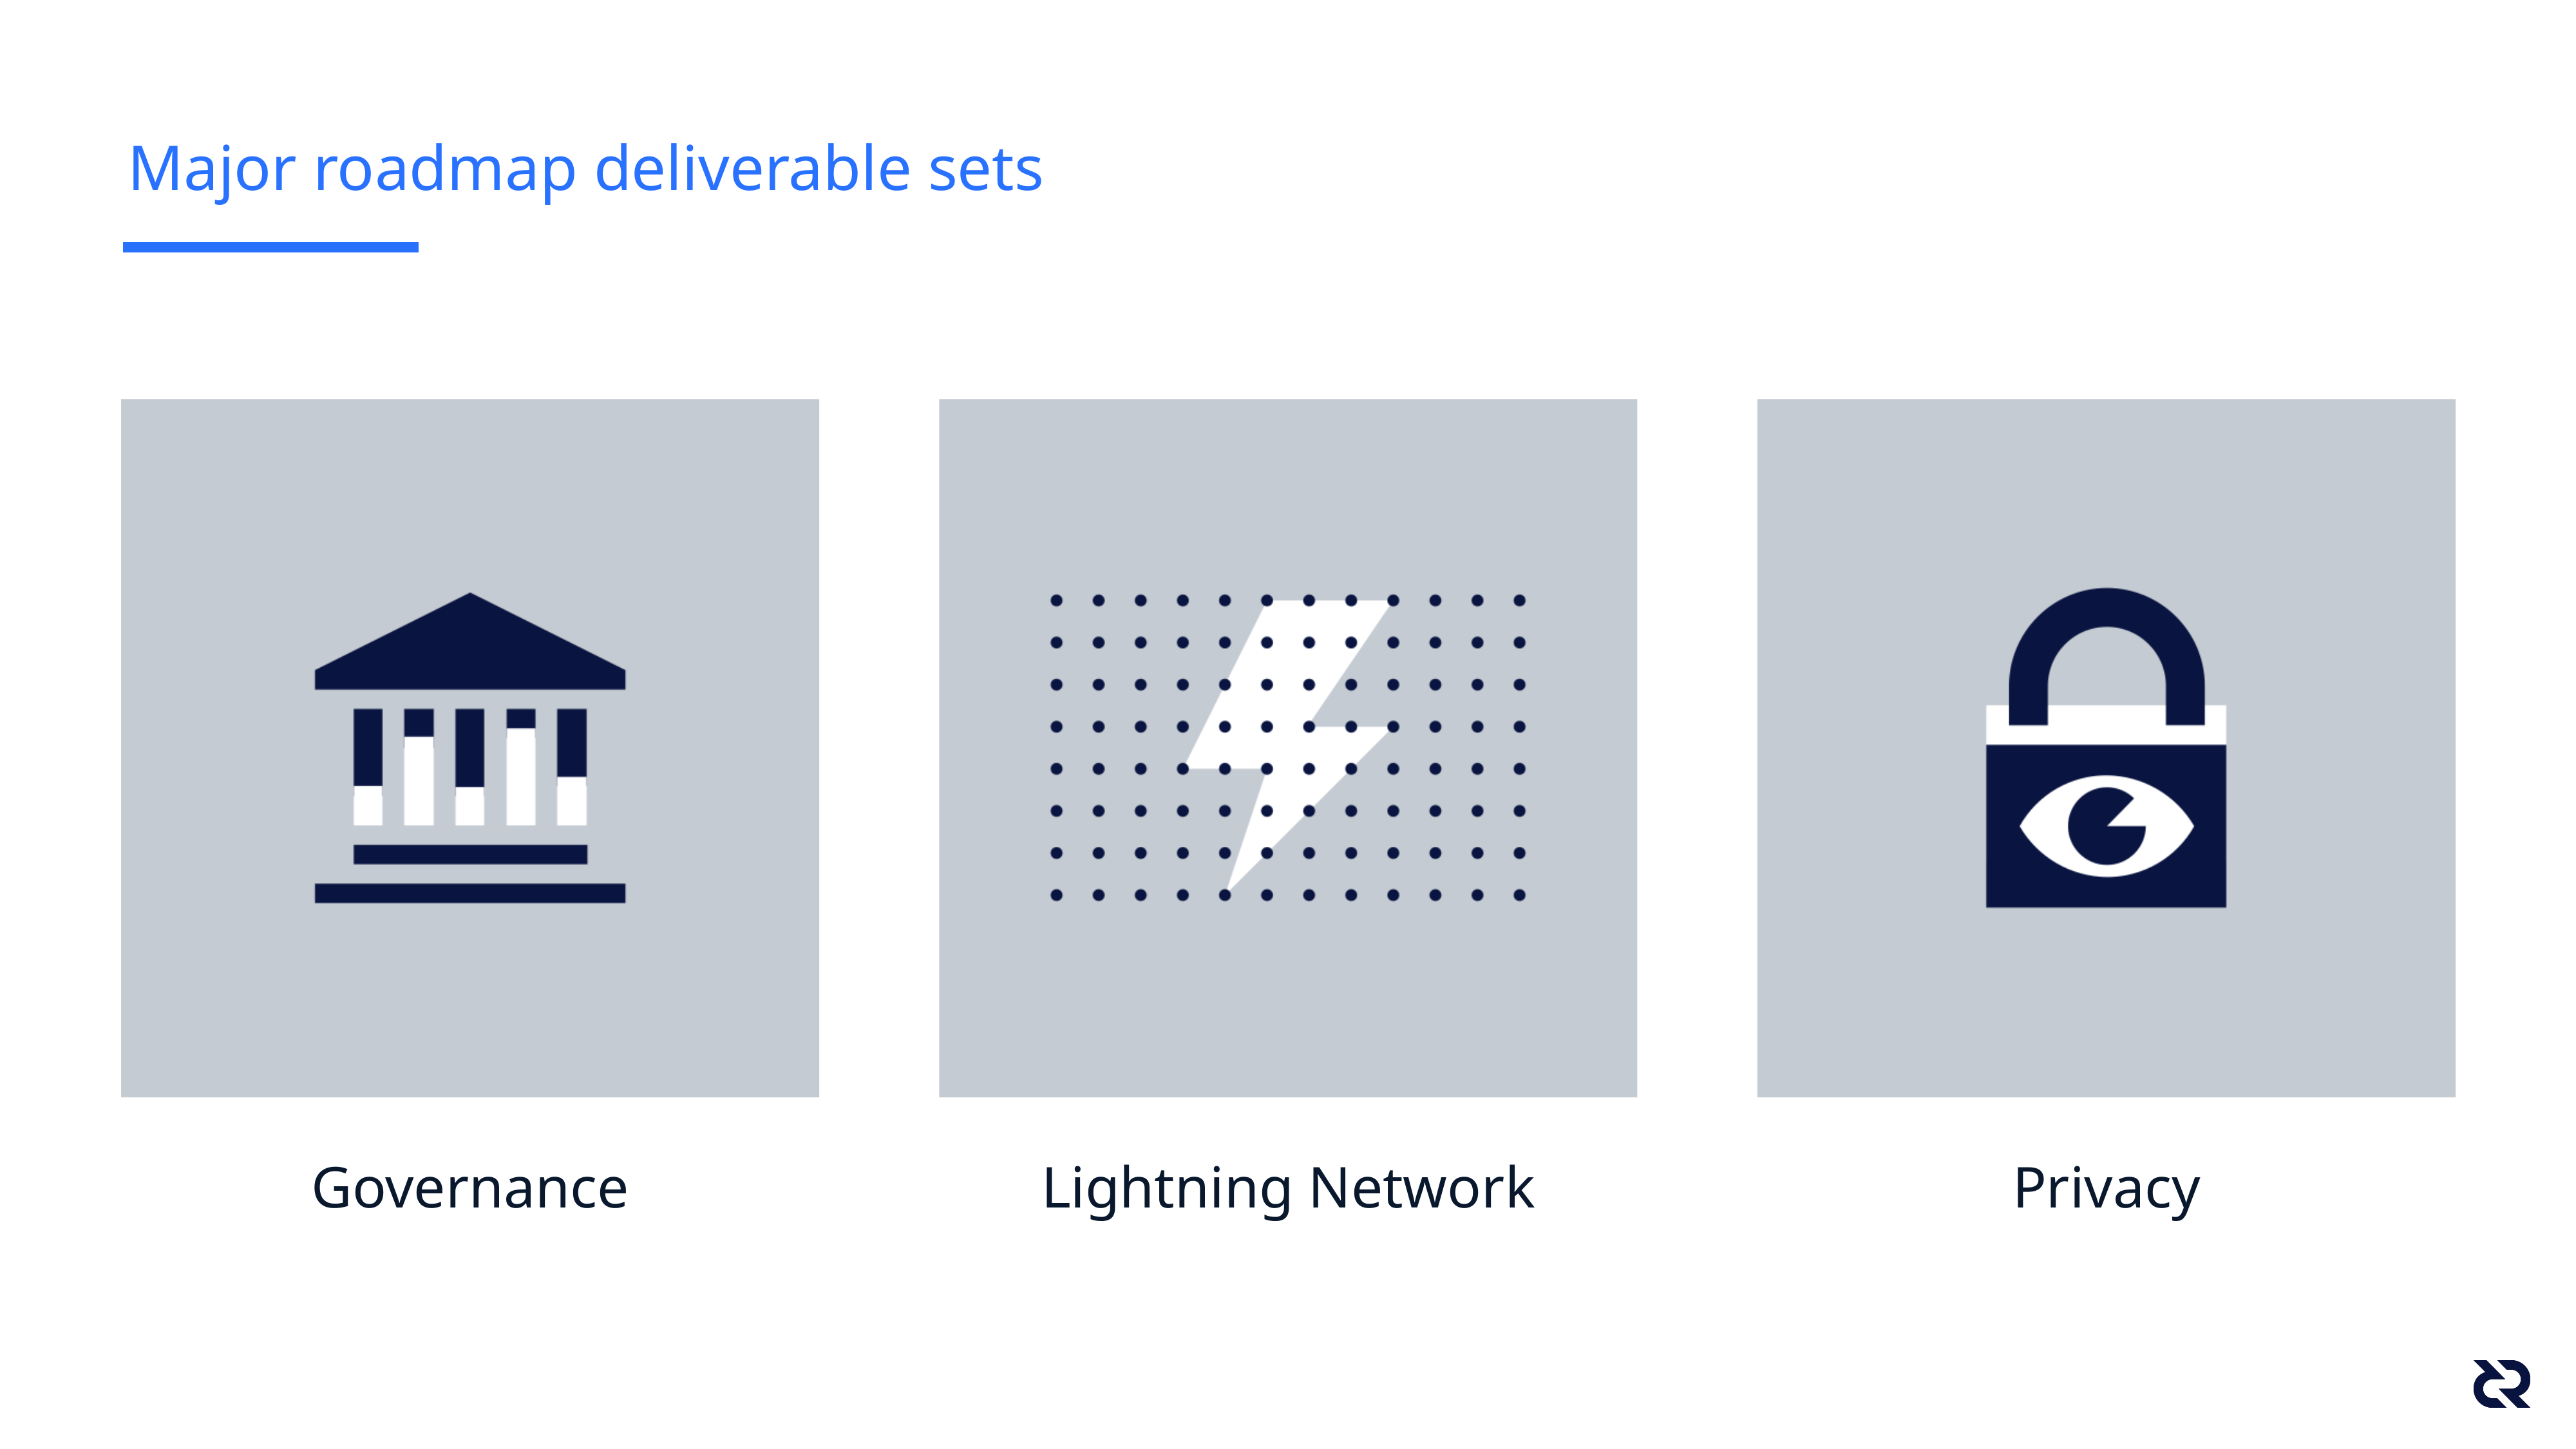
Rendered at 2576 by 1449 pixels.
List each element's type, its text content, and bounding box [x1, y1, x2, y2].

picture [120, 399, 820, 1097]
title Major roadmap deliverable sets [120, 120, 2456, 243]
picture [2473, 1360, 2530, 1408]
picture [939, 399, 1638, 1097]
text_box Privacy [1757, 1138, 2456, 1220]
text_box Governance [121, 1138, 820, 1220]
picture [123, 242, 419, 252]
text_box Lightning Network [939, 1138, 1638, 1220]
picture [1757, 399, 2456, 1097]
